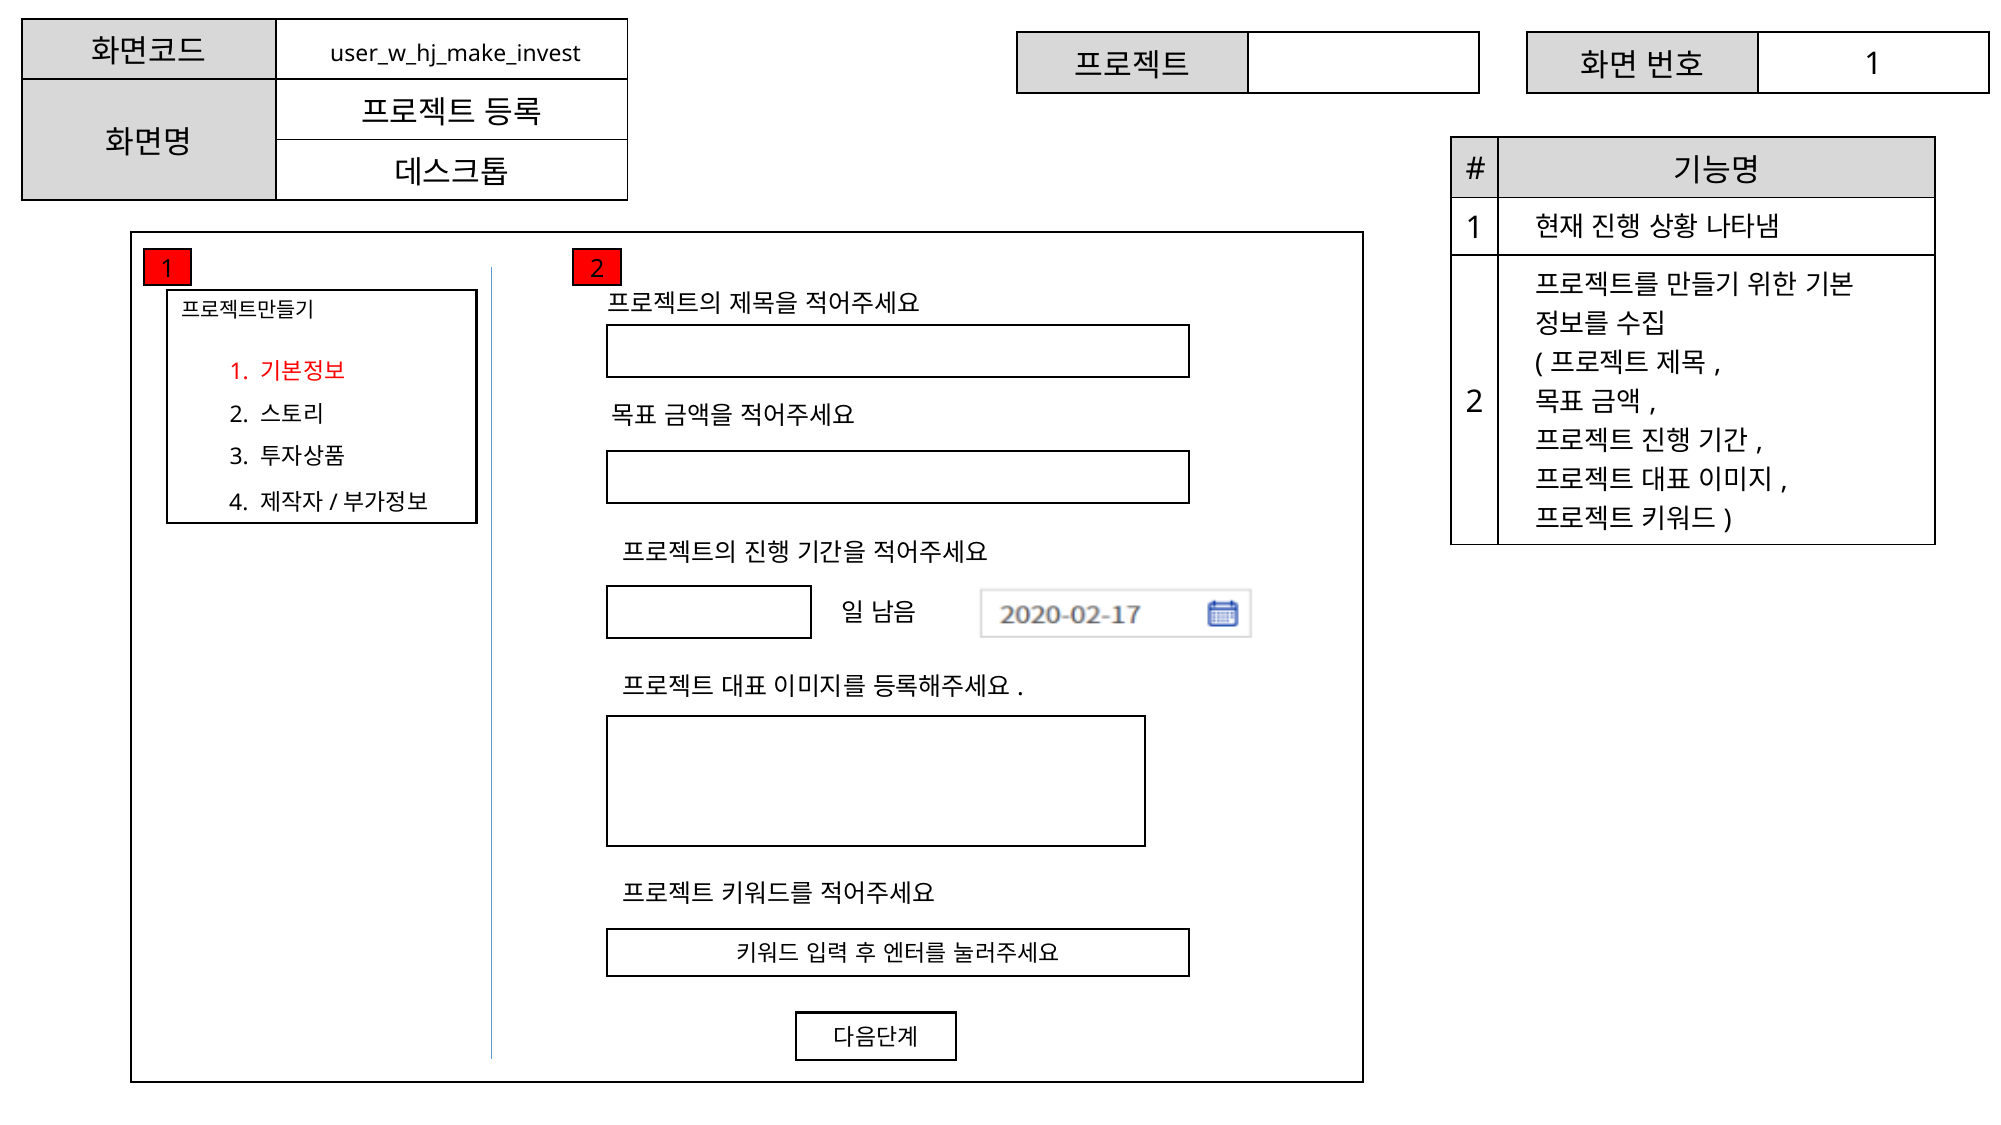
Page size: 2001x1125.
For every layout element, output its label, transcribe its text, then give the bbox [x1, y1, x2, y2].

table_header user_w_hj_make_invest [277, 20, 627, 78]
table_header 화면코드 [23, 20, 275, 78]
table_header 프로젝트 [1018, 33, 1247, 92]
table_header 화면 번호 [1528, 33, 1757, 92]
table_cell 1 [1452, 198, 1497, 254]
table_header [1249, 33, 1478, 92]
table_header # [1452, 138, 1497, 197]
table_cell 2 [1452, 256, 1497, 544]
table_cell 데스크톱 [277, 140, 627, 199]
table_cell 프로젝트를 만들기 위한 기본 정보를 수집 (프로젝트 제목, 목표 금액, 프로젝트 진행 기간, 프로젝트 대표 이미지, 프로젝트 키워드) [1499, 256, 1934, 544]
text_box [130, 231, 1364, 1083]
table_header 1 [1759, 33, 1988, 92]
table_header 기능명 [1499, 138, 1934, 197]
picture [971, 585, 1262, 646]
table_cell 현재 진행 상황 나타냄 [1499, 198, 1934, 254]
table_cell 화면명 [23, 80, 275, 199]
table_cell 프로젝트 등록 [277, 80, 627, 139]
